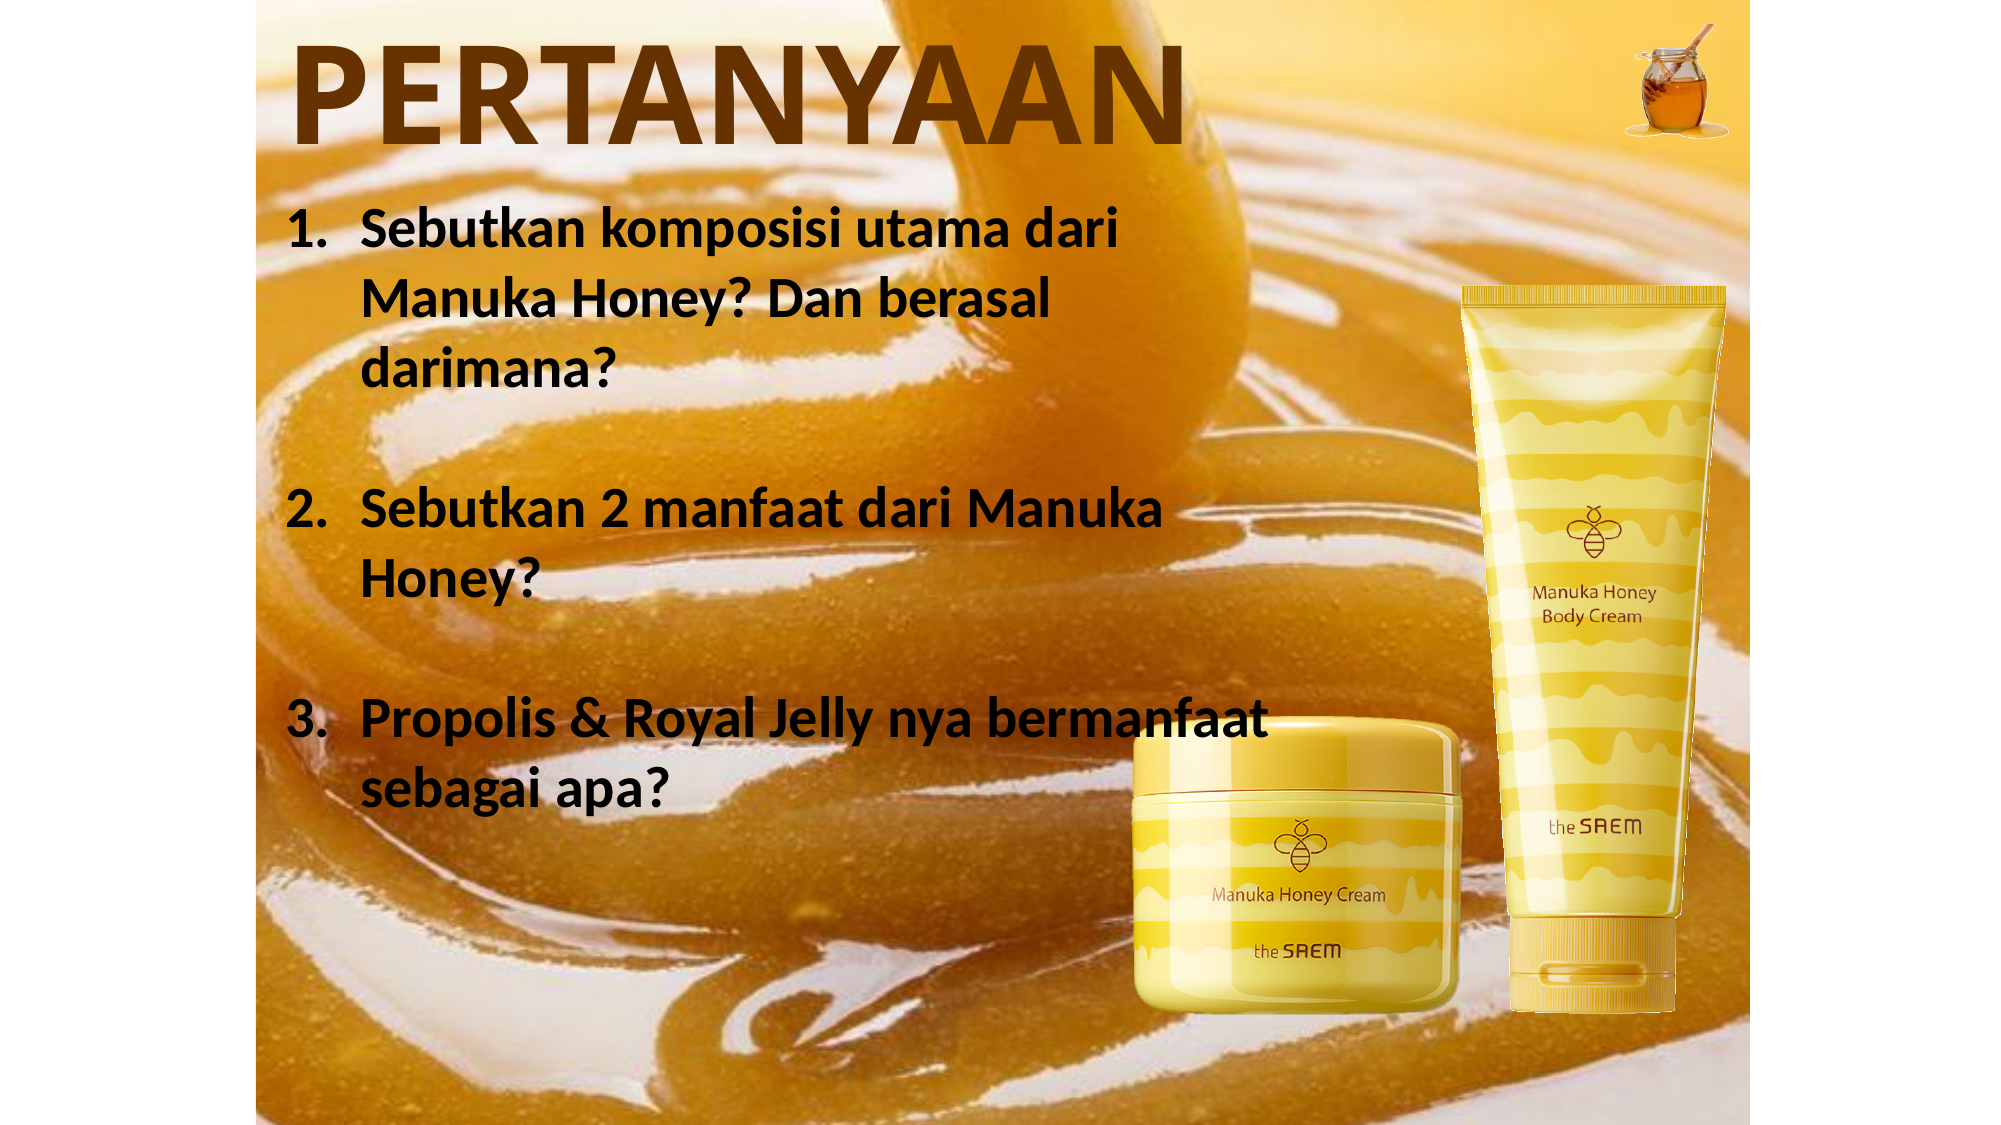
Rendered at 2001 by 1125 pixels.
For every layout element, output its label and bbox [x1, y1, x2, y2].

picture [255, 0, 1750, 1125]
